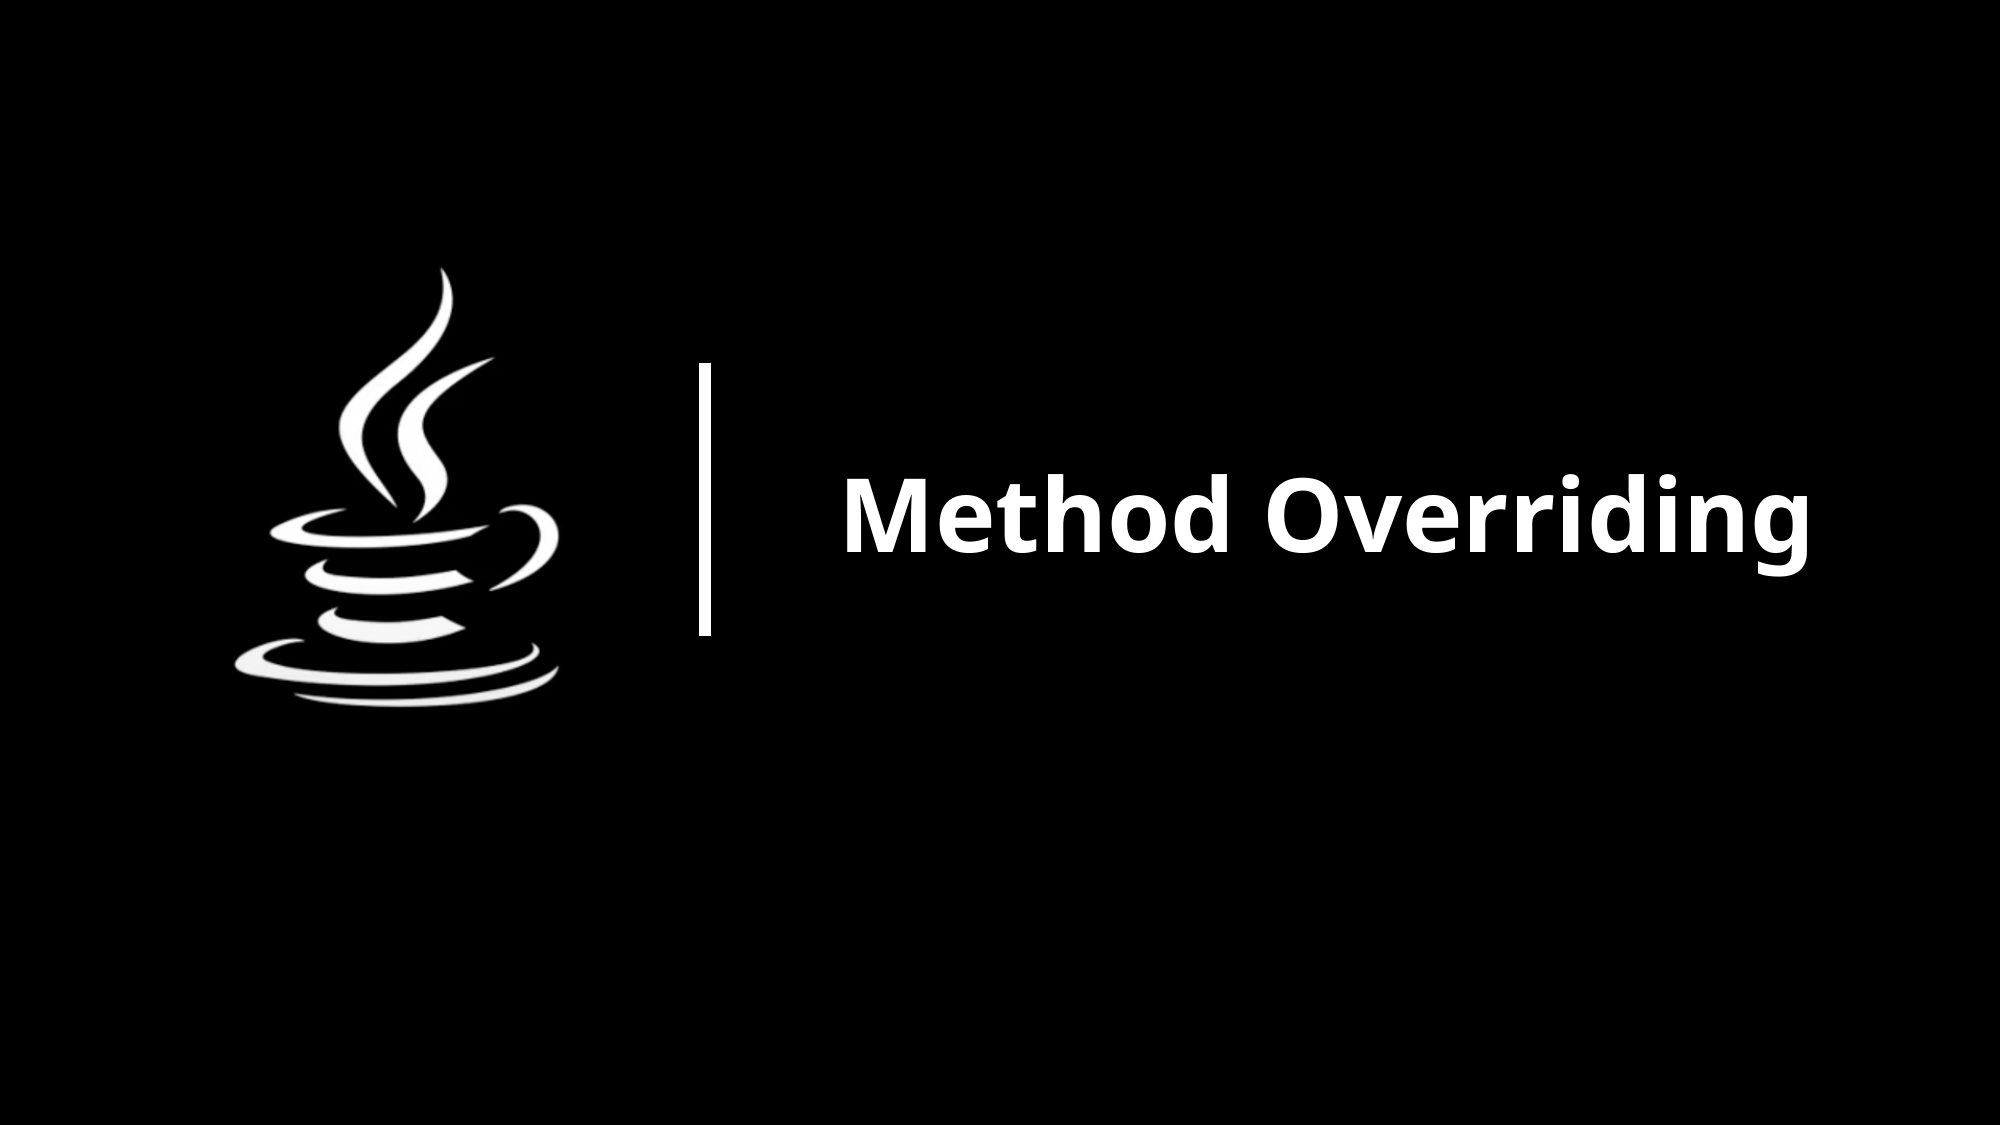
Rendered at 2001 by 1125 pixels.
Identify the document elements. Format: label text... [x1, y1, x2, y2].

text_box [699, 363, 711, 636]
picture [187, 263, 615, 735]
title Method Overriding [727, 383, 1927, 583]
